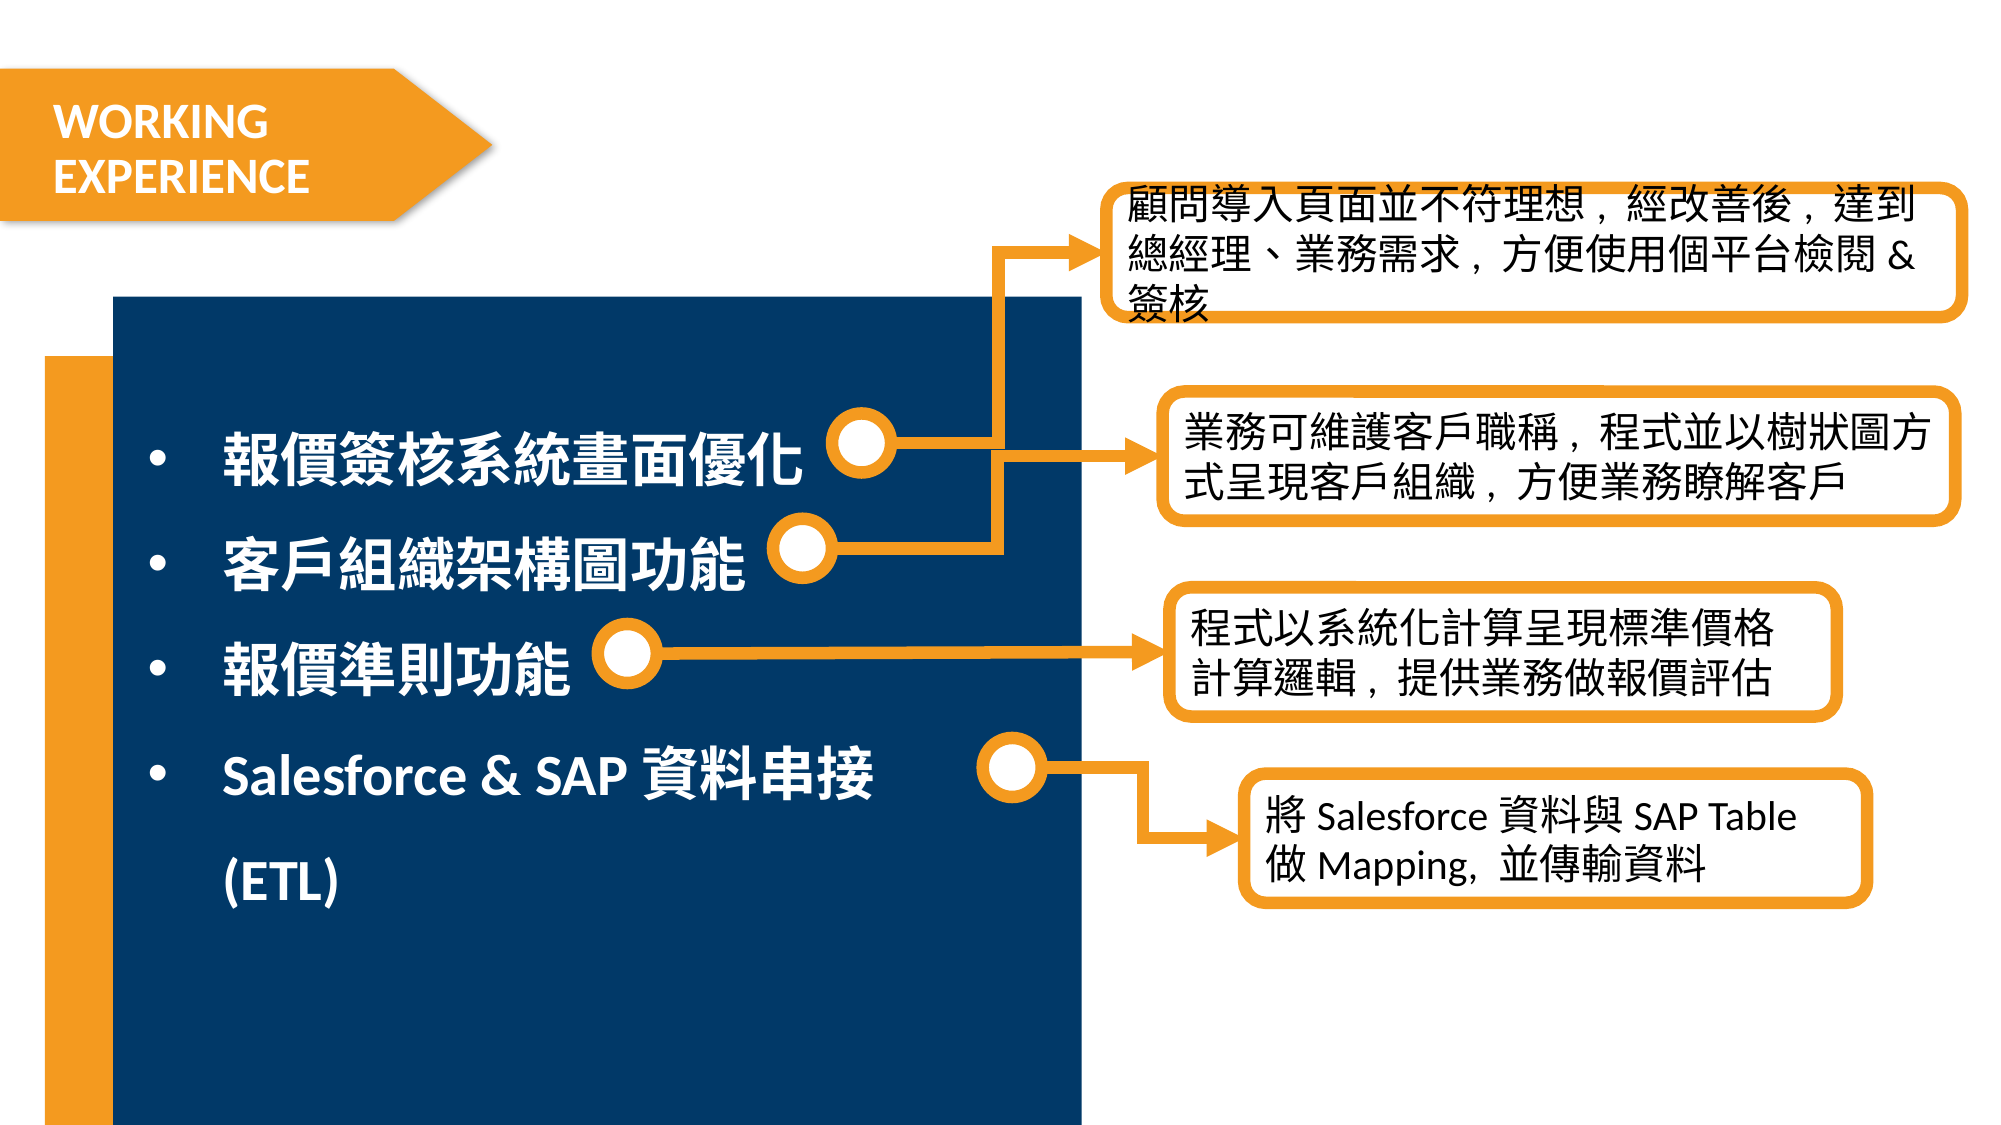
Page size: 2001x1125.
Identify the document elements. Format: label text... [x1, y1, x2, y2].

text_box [891, 252, 1107, 443]
text_box [596, 622, 658, 685]
text_box 程式以系統化計算呈現標準價格計算邏輯, 提供業務做報價評估 [1168, 586, 1838, 718]
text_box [1041, 767, 1245, 839]
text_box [831, 456, 1163, 549]
text_box 業務可維護客戶職稱, 程式並以樹狀圖方式呈現客戶組織, 方便業務瞭解客戶 [1161, 390, 1957, 522]
text_box 報價簽核系統畫面優化 客戶組織架構圖功能 報價準則功能 Salesforce & SAP資料串接(ETL) [132, 380, 1000, 920]
text_box [771, 517, 833, 579]
text_box [44, 355, 112, 1125]
text_box 顧問導入頁面並不符理想, 經改善後, 達到總經理、業務需求, 方便使用個平台檢閱&簽核 [1105, 186, 1964, 319]
text_box [981, 736, 1043, 799]
text_box 將Salesforce資料與SAP Table做Mapping, 並傳輸資料 [1243, 772, 1869, 904]
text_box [0, 68, 493, 221]
text_box [112, 296, 1083, 1125]
text_box [830, 412, 892, 456]
